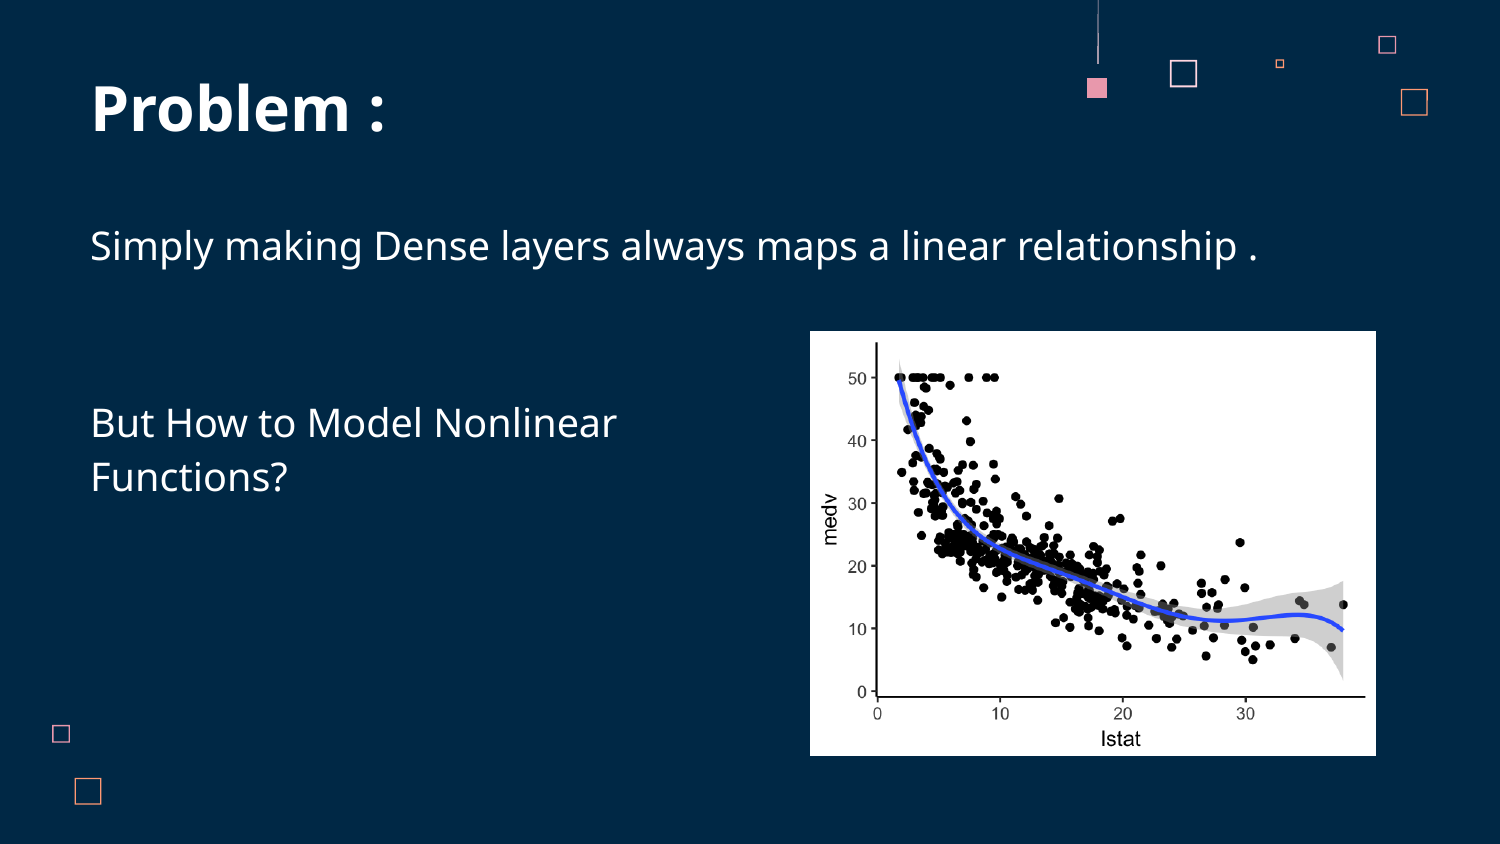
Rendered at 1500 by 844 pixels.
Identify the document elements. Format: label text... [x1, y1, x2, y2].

text_box But How to Model Nonlinear Functions? [75, 375, 769, 515]
picture [810, 331, 1376, 756]
text_box Problem : [75, 43, 999, 160]
text_box Simply making Dense layers always maps a linear relationship . [75, 198, 1288, 284]
